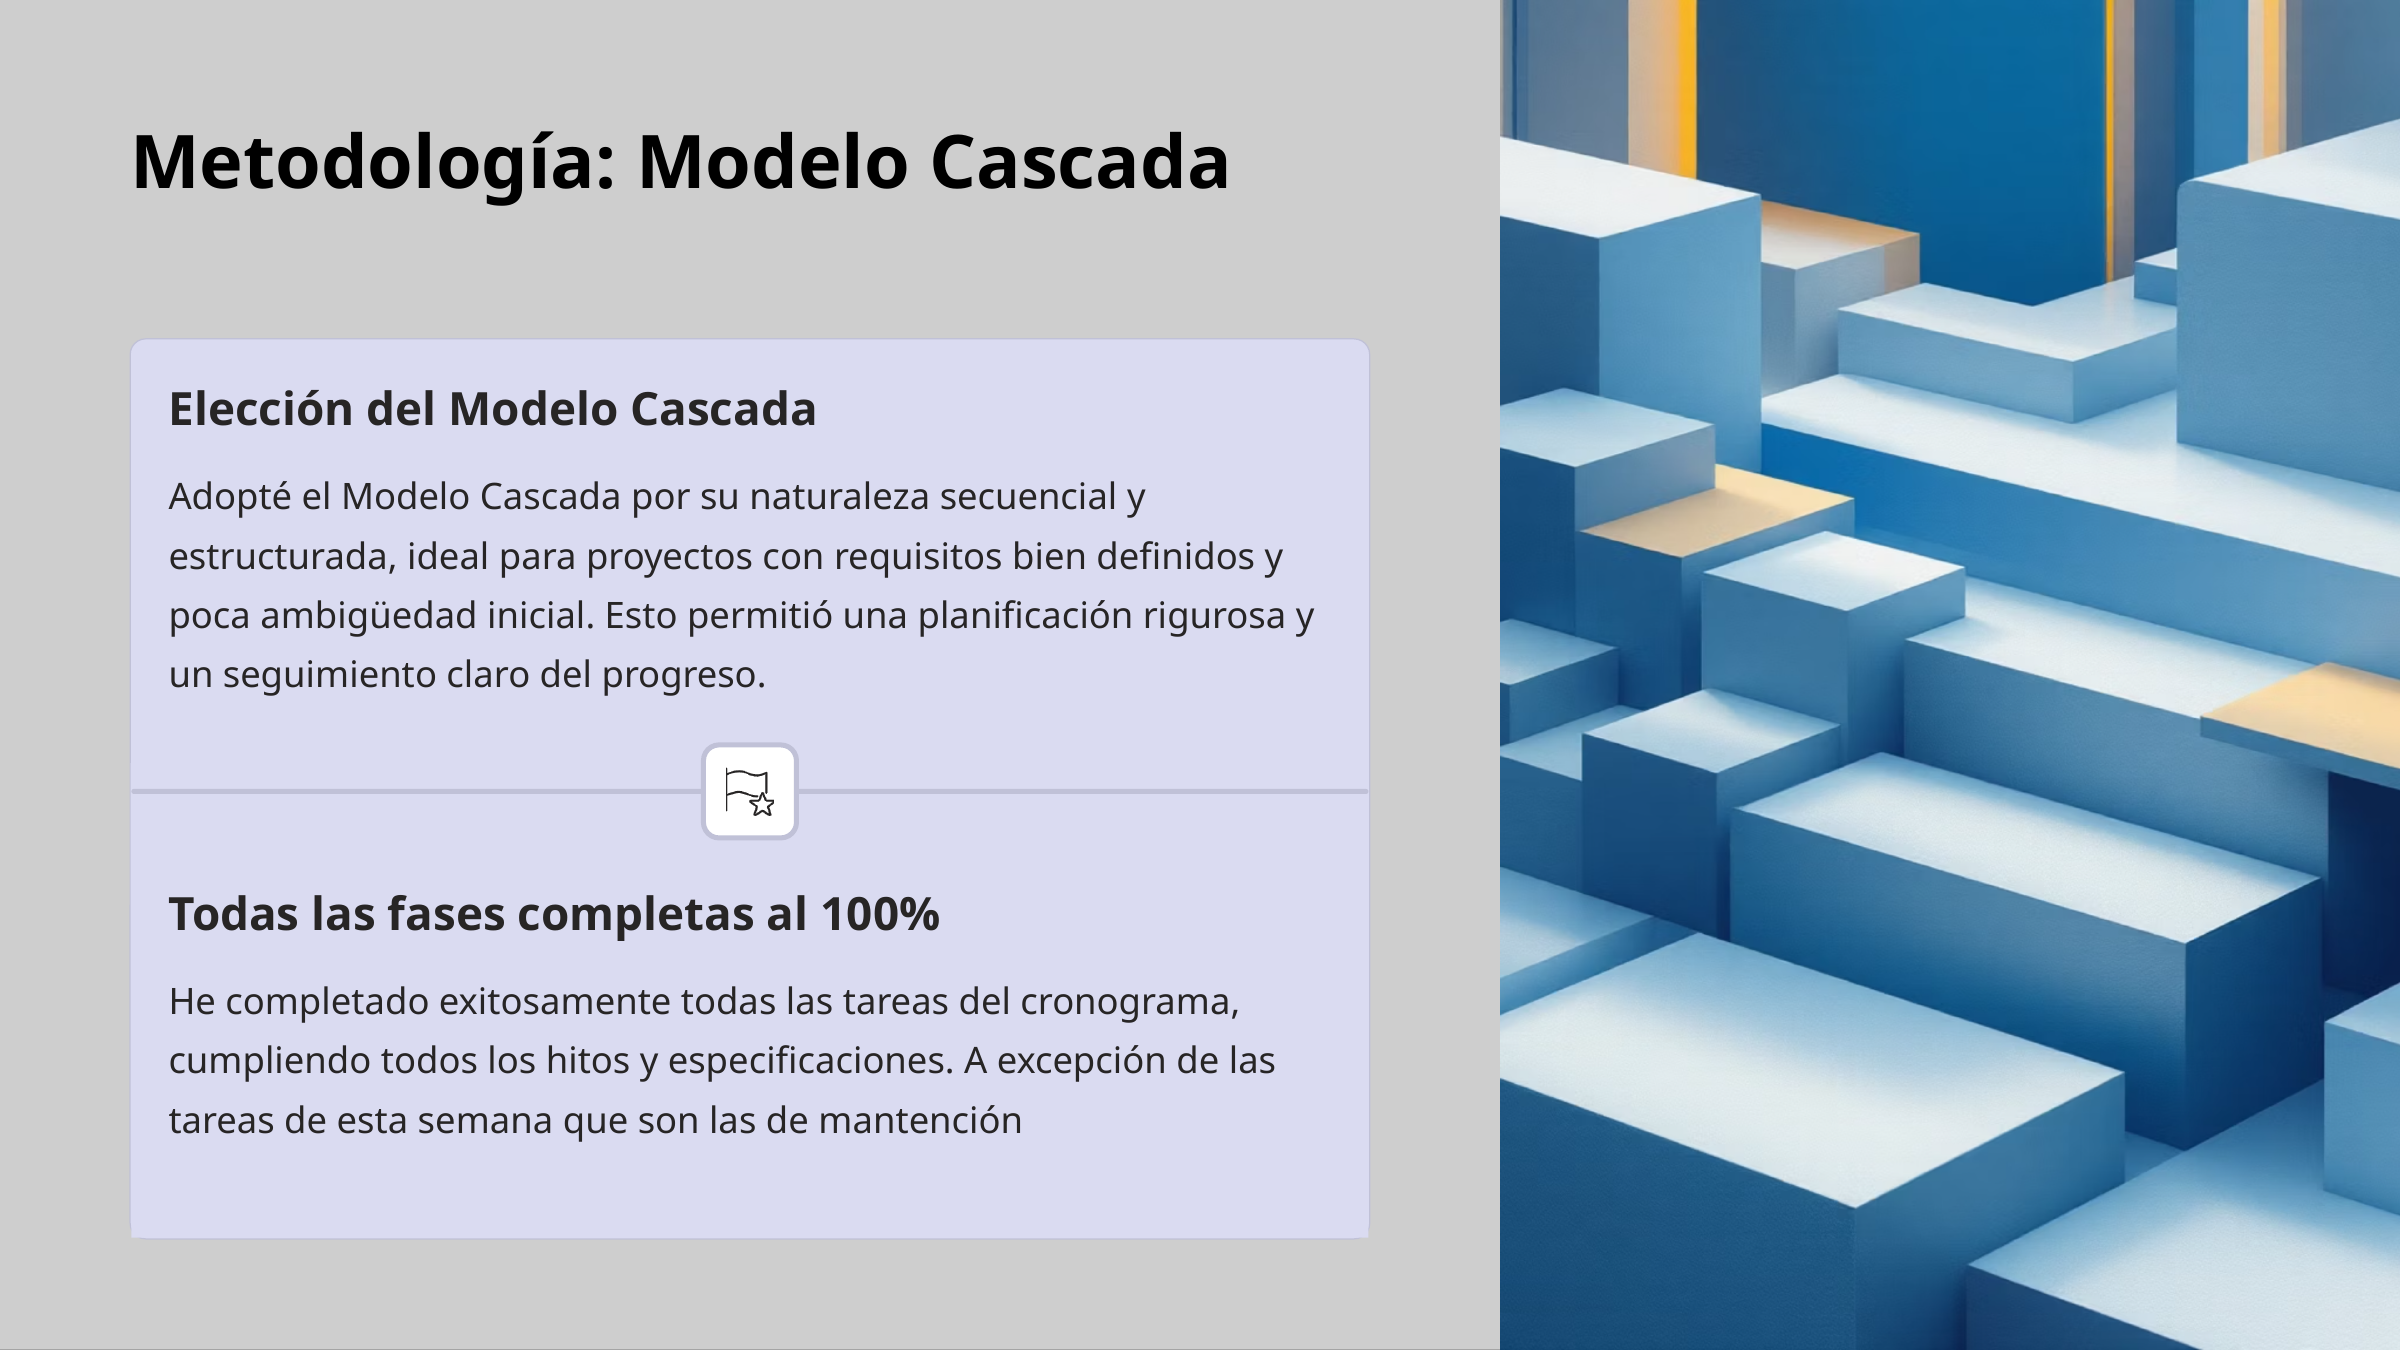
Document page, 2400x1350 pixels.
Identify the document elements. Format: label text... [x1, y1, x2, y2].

text_box Metodología: Modelo Cascada [130, 110, 1370, 297]
text_box [703, 744, 797, 838]
text_box Adopté el Modelo Cascada por su naturaleza secuencial y estructurada, ideal para proyectos con requisitos bien definidos y poca ambigüedad inicial. Esto permitió una planificación rigurosa y un seguimiento claro del progreso. [168, 457, 1332, 696]
picture [726, 762, 774, 821]
text_box Todas las fases completas al 100% [168, 881, 1011, 940]
text_box [0, 0, 1499, 1350]
text_box [131, 340, 1369, 788]
text_box [131, 788, 703, 794]
text_box [130, 338, 1370, 1229]
picture [1499, 0, 2400, 1350]
text_box [797, 788, 1369, 794]
text_box [131, 793, 1369, 1238]
text_box Elección del Modelo Cascada [168, 377, 833, 436]
text_box He completado exitosamente todas las tareas del cronograma, cumpliendo todos los hitos y especificaciones. A excepción de las tareas de esta semana que son las de mantención [168, 962, 1332, 1201]
